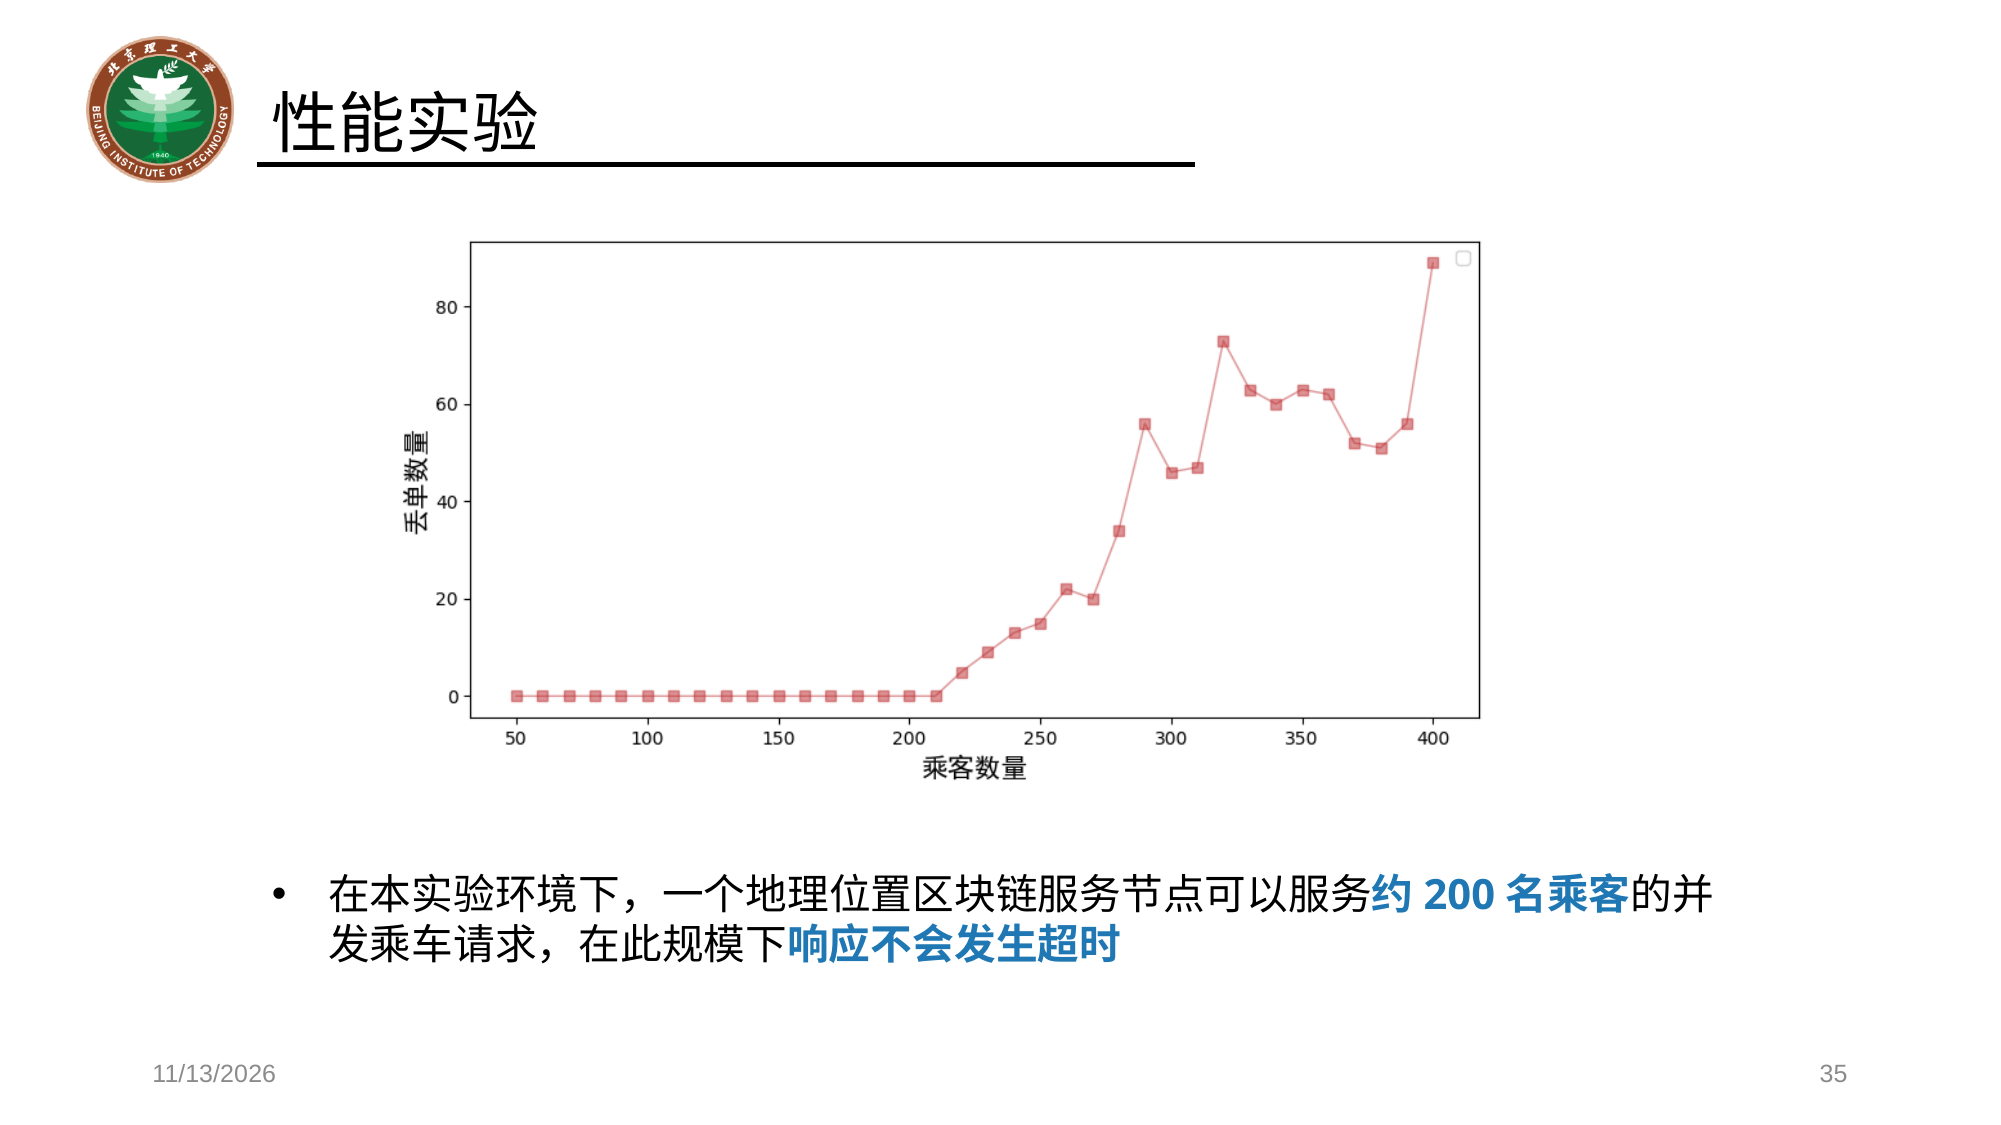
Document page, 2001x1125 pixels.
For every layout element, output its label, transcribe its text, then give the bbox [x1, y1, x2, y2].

picture [308, 167, 1609, 786]
text_box 性能实验 [257, 165, 1195, 169]
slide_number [137, 1042, 588, 1103]
text_box 性能实验 [257, 73, 1195, 164]
text_box 在本实验环境下，一个地理位置区块链服务节点可以服务约200名乘客的并发乘车请求，在此规模下响应不会发生超时 [257, 860, 1759, 976]
slide_number 35 [1412, 1042, 1863, 1103]
picture [86, 36, 234, 183]
